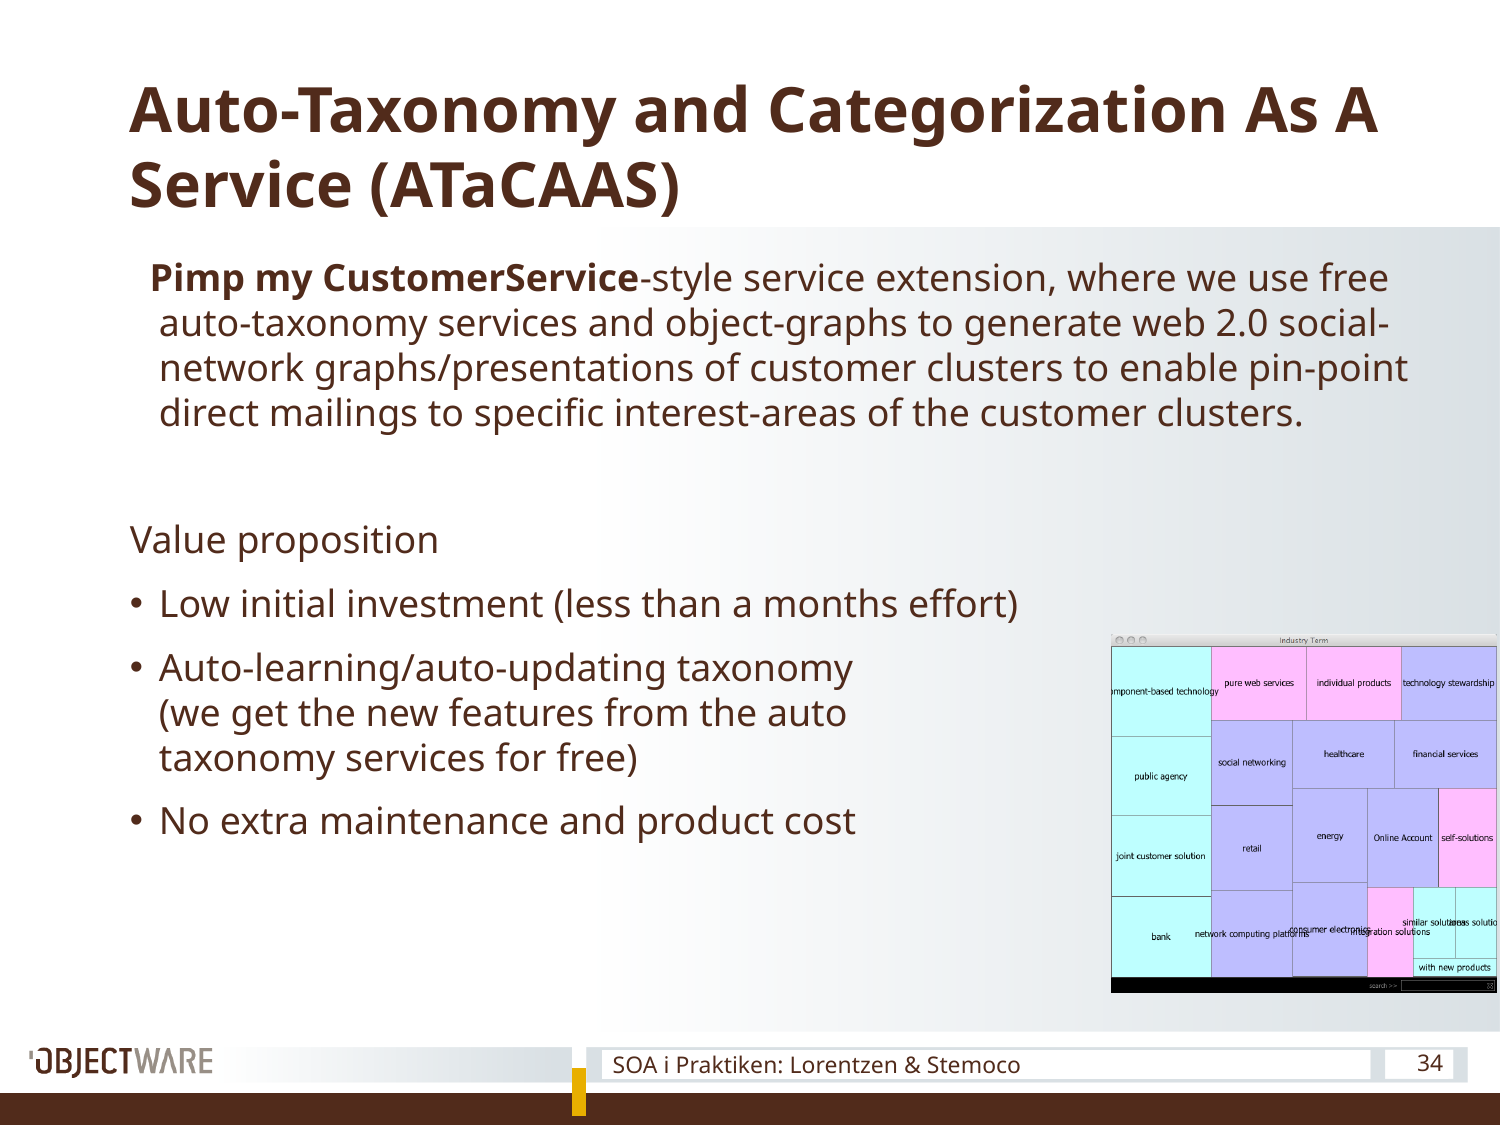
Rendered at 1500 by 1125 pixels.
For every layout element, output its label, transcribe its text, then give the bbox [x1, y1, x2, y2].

list Pimp my CustomerService-style service extension, where we use free auto-taxonomy services and object-graphs to generate web 2.0 social-network graphs/presentations of customer clusters to enable pin-point direct mailings to specific interest-areas of the customer clusters. Value proposition Low initial investment (less than a months effort) Auto-learning/auto-updating taxonomy (we get the new features from the auto taxonomy services for free) No extra maintenance and product cost [114, 174, 1459, 947]
picture [0, 227, 1500, 1125]
footer SOA i Praktiken: Lorentzen & Stemoco [585, 1049, 1377, 1080]
title Auto-Taxonomy and Categorization As A Service (ATaCAAS) [114, 62, 1459, 174]
slide_number 34 [1377, 1049, 1459, 1080]
